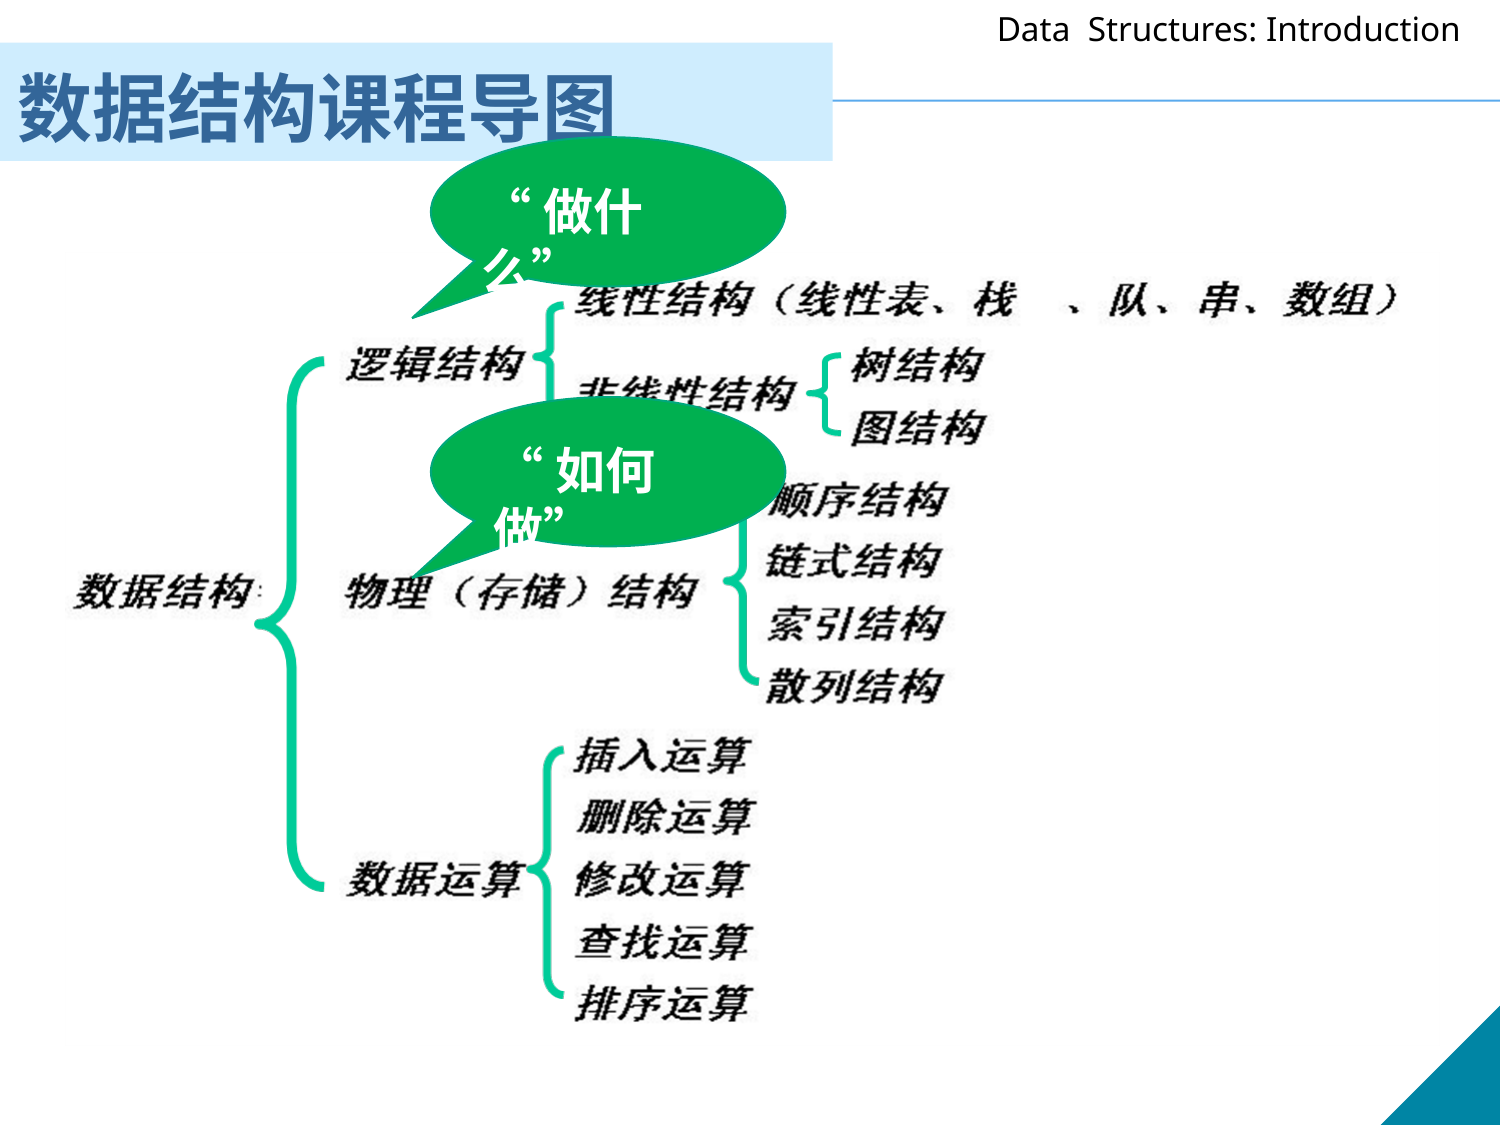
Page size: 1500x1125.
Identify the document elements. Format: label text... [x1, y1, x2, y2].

title 数据结构课程导图 [2, 46, 1281, 159]
text_box [429, 136, 787, 251]
text_box “做什么” [466, 172, 750, 251]
picture [64, 251, 1441, 1047]
